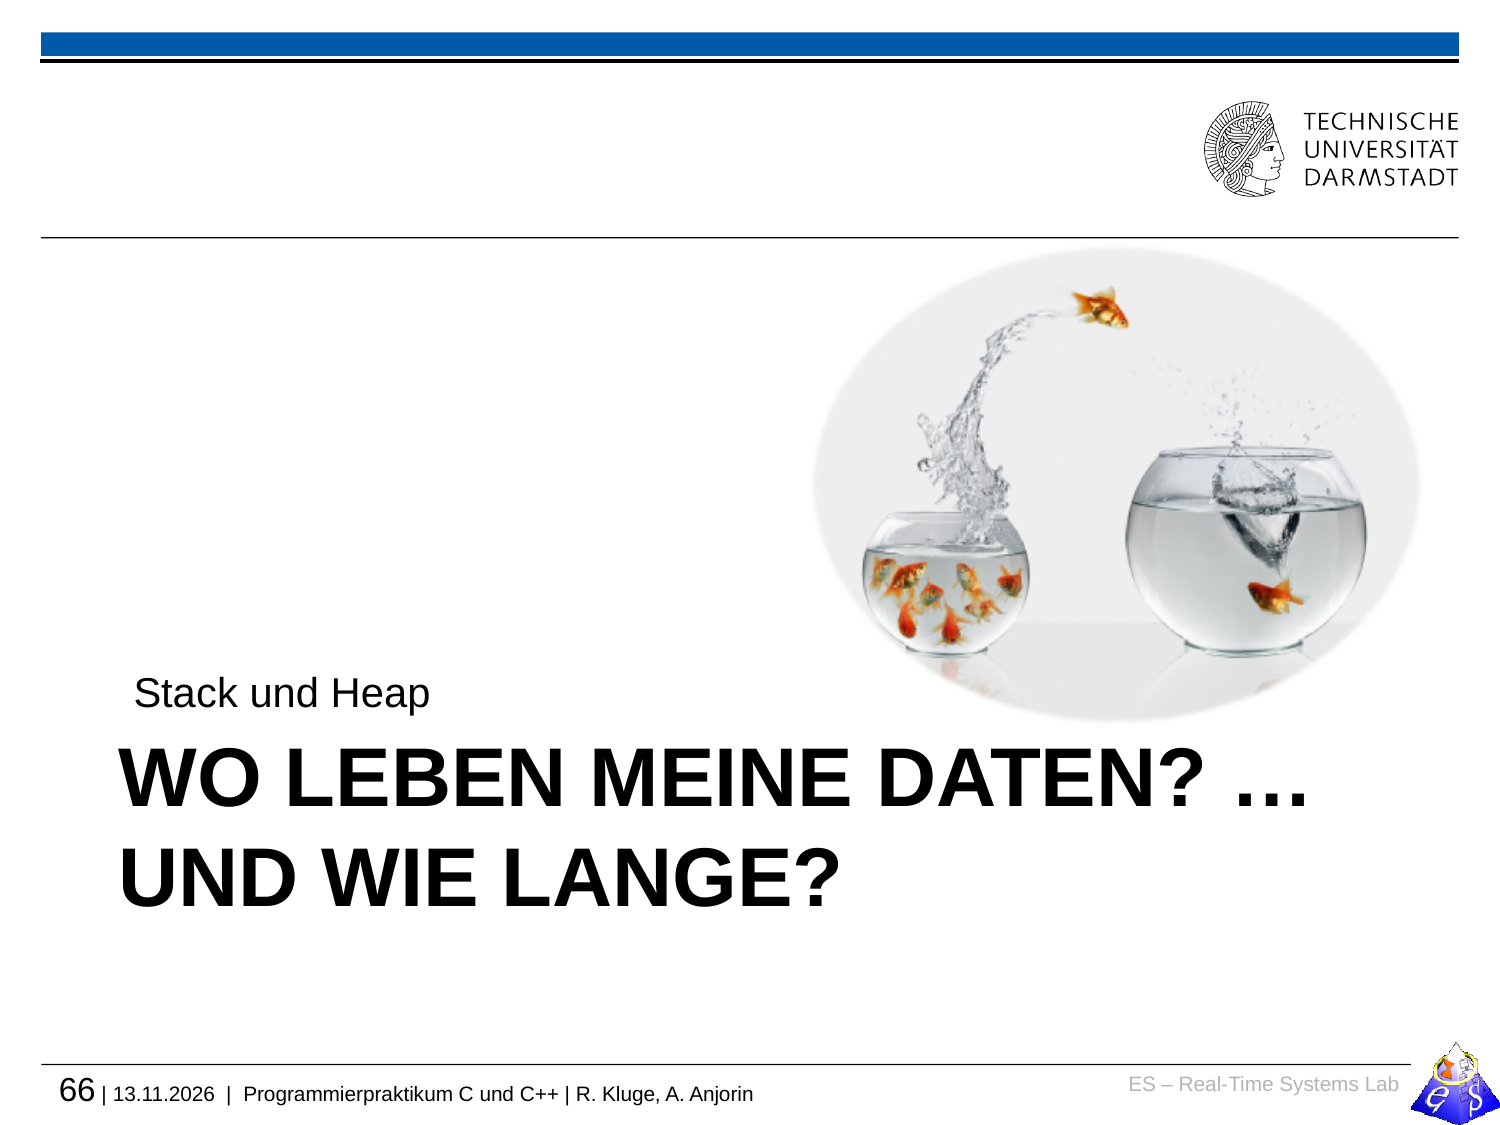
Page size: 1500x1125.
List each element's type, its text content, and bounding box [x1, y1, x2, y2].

picture [1411, 1041, 1500, 1125]
title Wo leben meine Daten? … und wie lange? [118, 723, 1394, 947]
picture [1175, 84, 1483, 214]
picture [808, 243, 1424, 727]
list Stack und Heap [118, 476, 803, 723]
